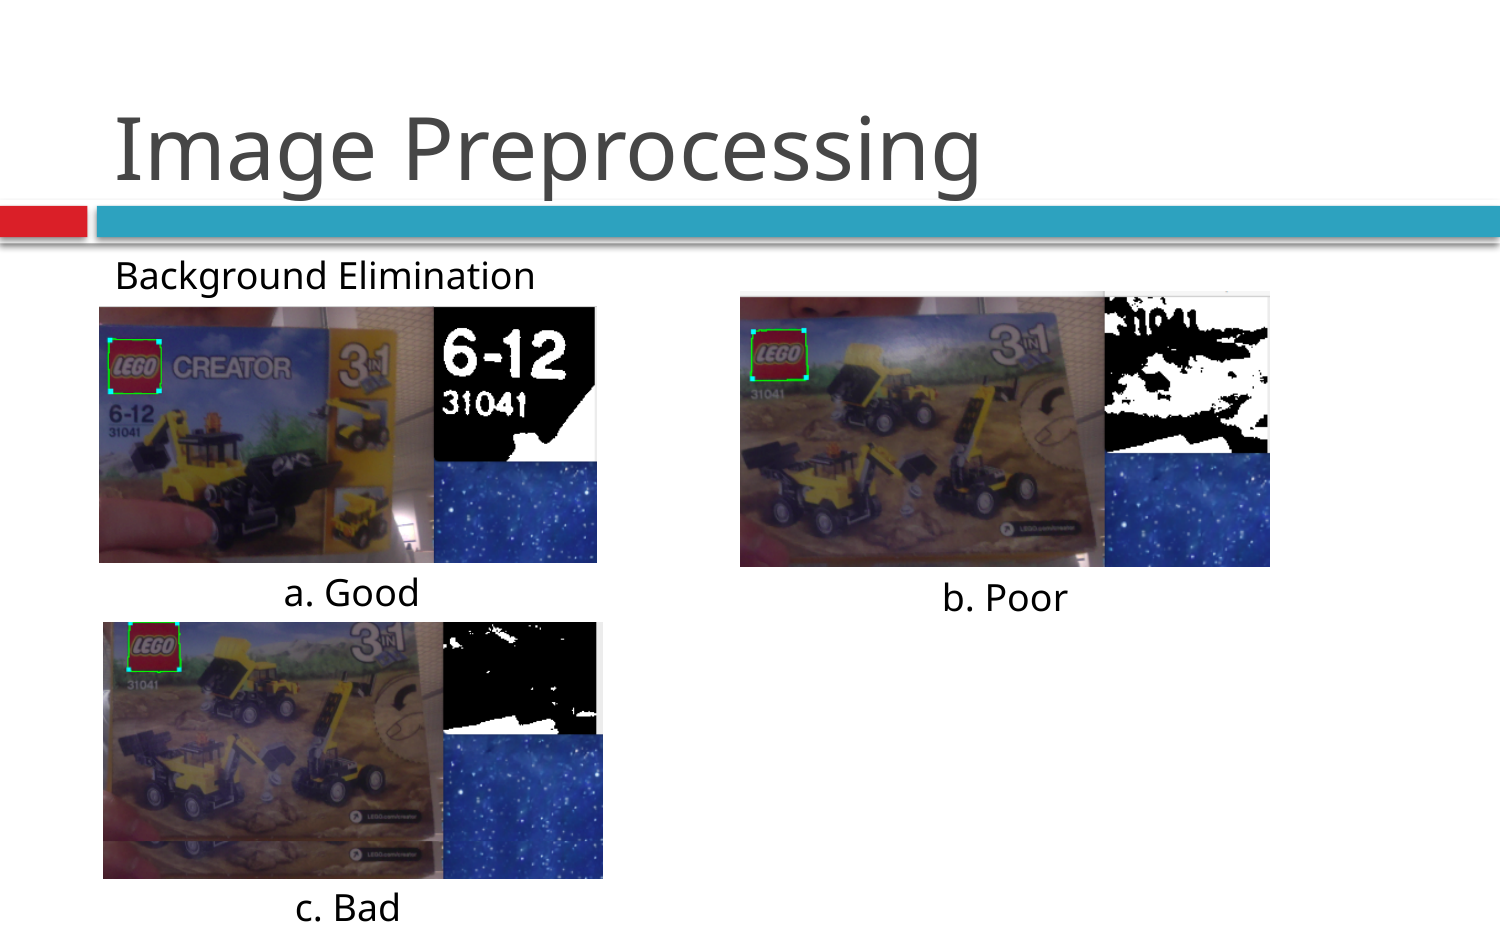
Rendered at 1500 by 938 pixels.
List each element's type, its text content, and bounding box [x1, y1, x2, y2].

title Image Preprocessing [99, 21, 1438, 205]
picture [103, 622, 604, 879]
picture [740, 291, 1271, 567]
text_box a. Good [240, 572, 464, 621]
text_box c. Bad [221, 888, 475, 937]
text_box Background Elimination [99, 244, 1500, 349]
picture [99, 306, 597, 564]
text_box b. Poor [878, 576, 1132, 627]
